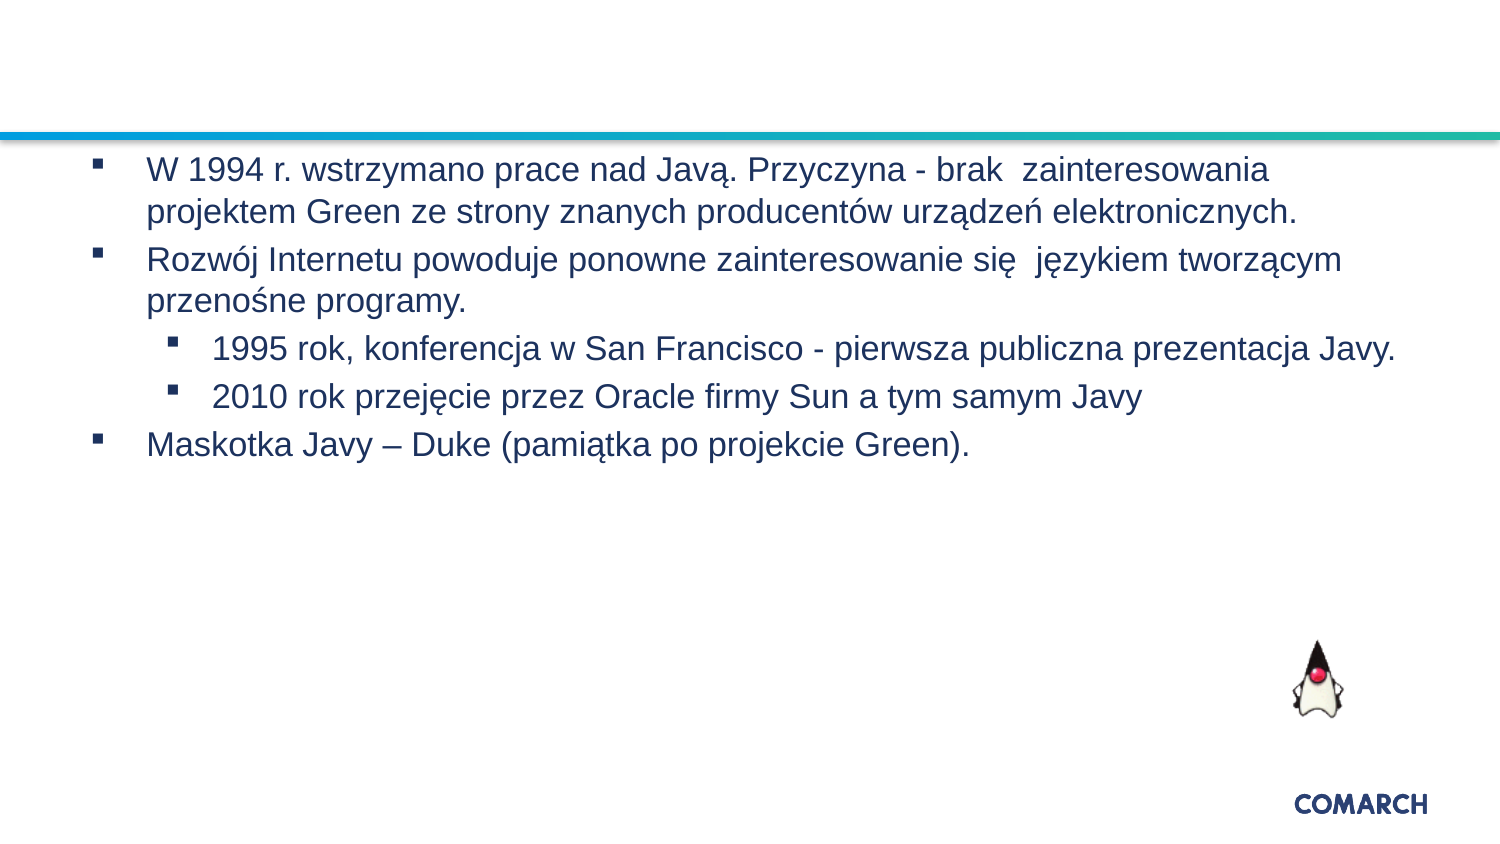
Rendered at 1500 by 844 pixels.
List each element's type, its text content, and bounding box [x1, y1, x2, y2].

picture [1294, 793, 1427, 814]
list W 1994 r. wstrzymano prace nad Javą. Przyczyna - brak zainteresowania projektem Green ze strony znanych producentów urządzeń elektronicznych. Rozwój Internetu powoduje ponowne zainteresowanie się językiem tworzącym przenośne programy. 1995 rok, konferencja w San Francisco - pierwsza publiczna prezentacja Javy. 2010 rok przejęcie przez Oracle firmy Sun a tym samym Javy Maskotka Javy – Duke (pamiątka po projekcie Green). [75, 140, 1427, 577]
picture [1278, 623, 1357, 721]
